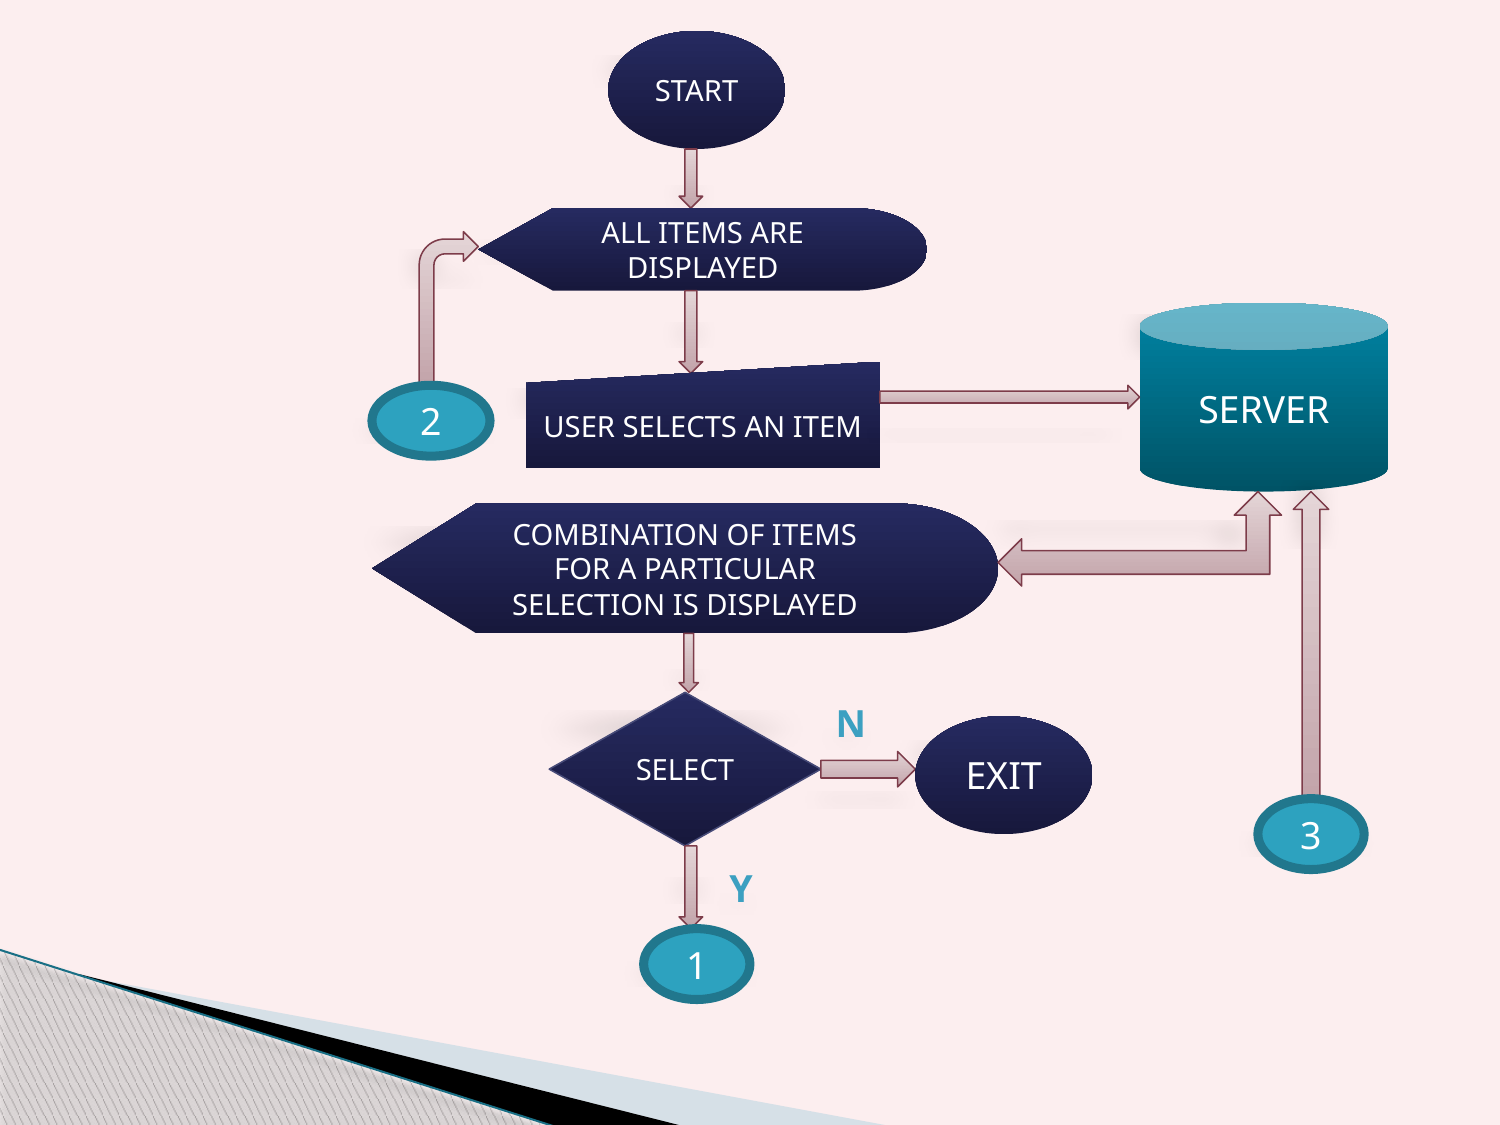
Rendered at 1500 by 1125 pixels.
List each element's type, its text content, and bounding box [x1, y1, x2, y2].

text_box SERVER [1139, 302, 1388, 492]
text_box 3 [1253, 794, 1369, 875]
text_box START [608, 30, 786, 149]
text_box Y [714, 857, 774, 918]
text_box [820, 750, 915, 788]
list [75, 66, 1425, 1047]
text_box [997, 491, 1283, 587]
text_box [678, 289, 704, 373]
text_box [678, 632, 700, 693]
text_box COMBINATION OF ITEMS FOR A PARTICULAR SELECTION IS DISPLAYED [371, 503, 999, 634]
text_box N [820, 692, 880, 753]
text_box EXIT [915, 715, 1093, 835]
text_box USER SELECTS AN ITEM [525, 361, 880, 468]
text_box [879, 384, 1141, 410]
text_box ALL ITEMS ARE DISPLAYED [478, 208, 928, 291]
text_box [1292, 491, 1330, 794]
text_box [678, 148, 704, 208]
text_box SELECT [548, 691, 820, 847]
text_box 2 [367, 380, 495, 461]
text_box [418, 230, 479, 381]
text_box [678, 845, 704, 924]
text_box 1 [639, 924, 755, 1005]
